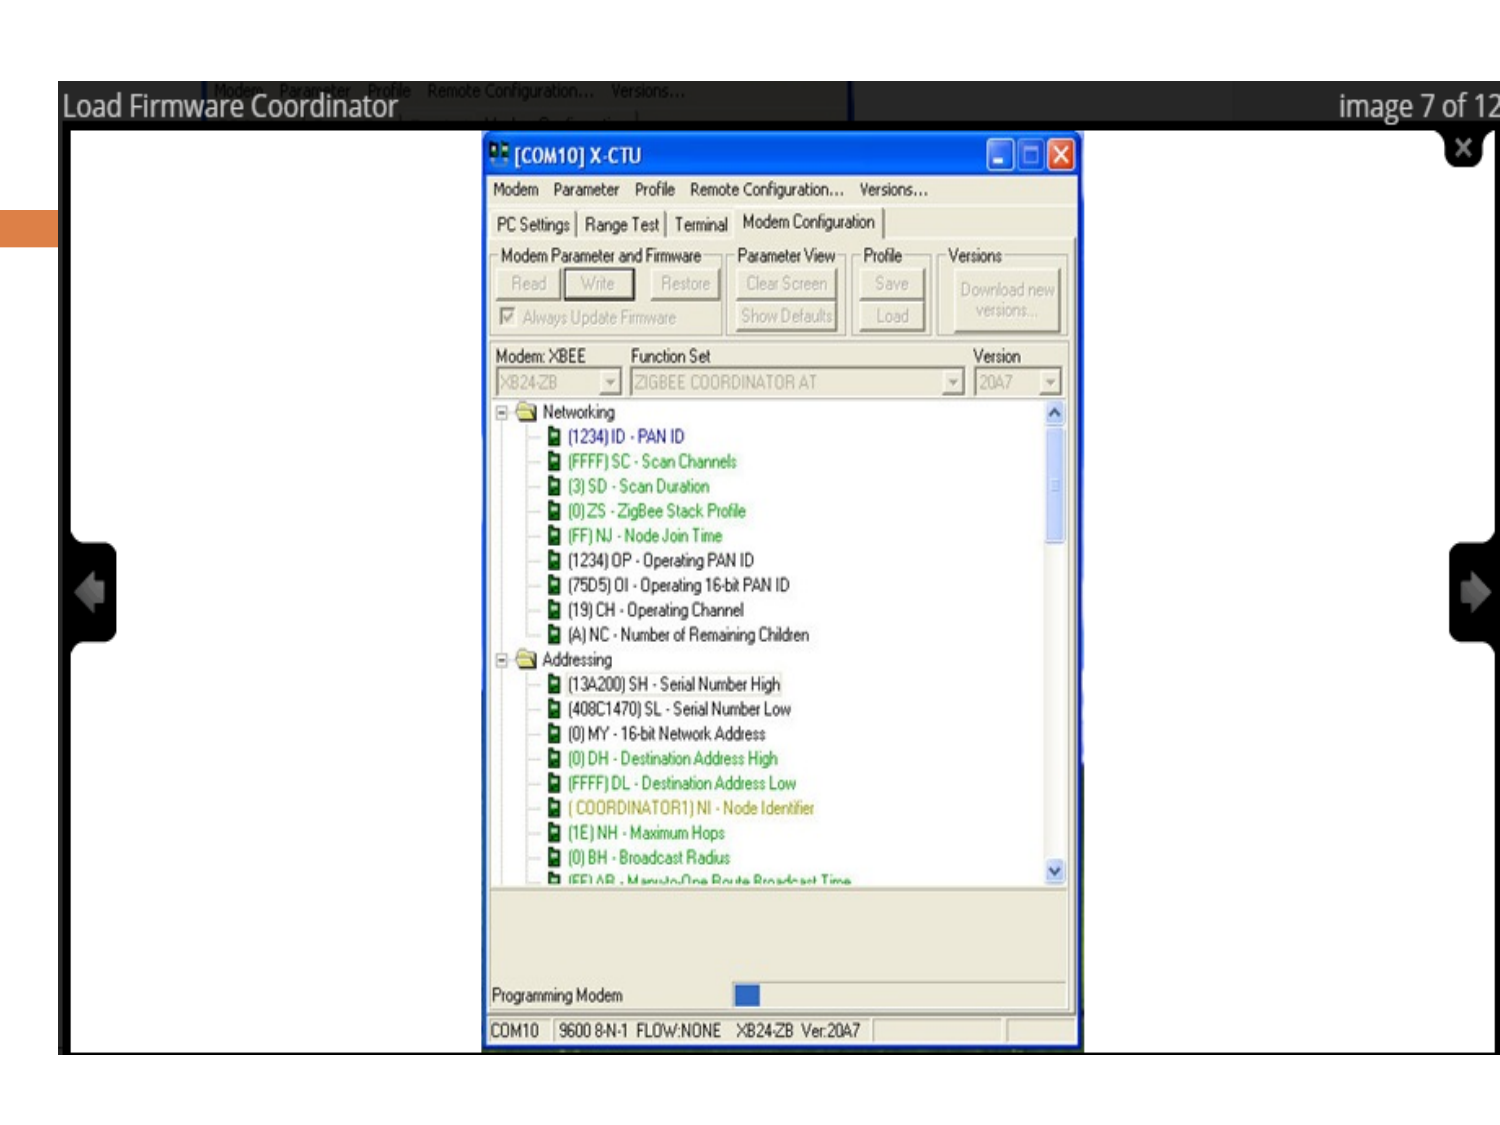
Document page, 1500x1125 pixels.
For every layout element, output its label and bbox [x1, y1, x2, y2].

picture [58, 81, 1500, 1055]
